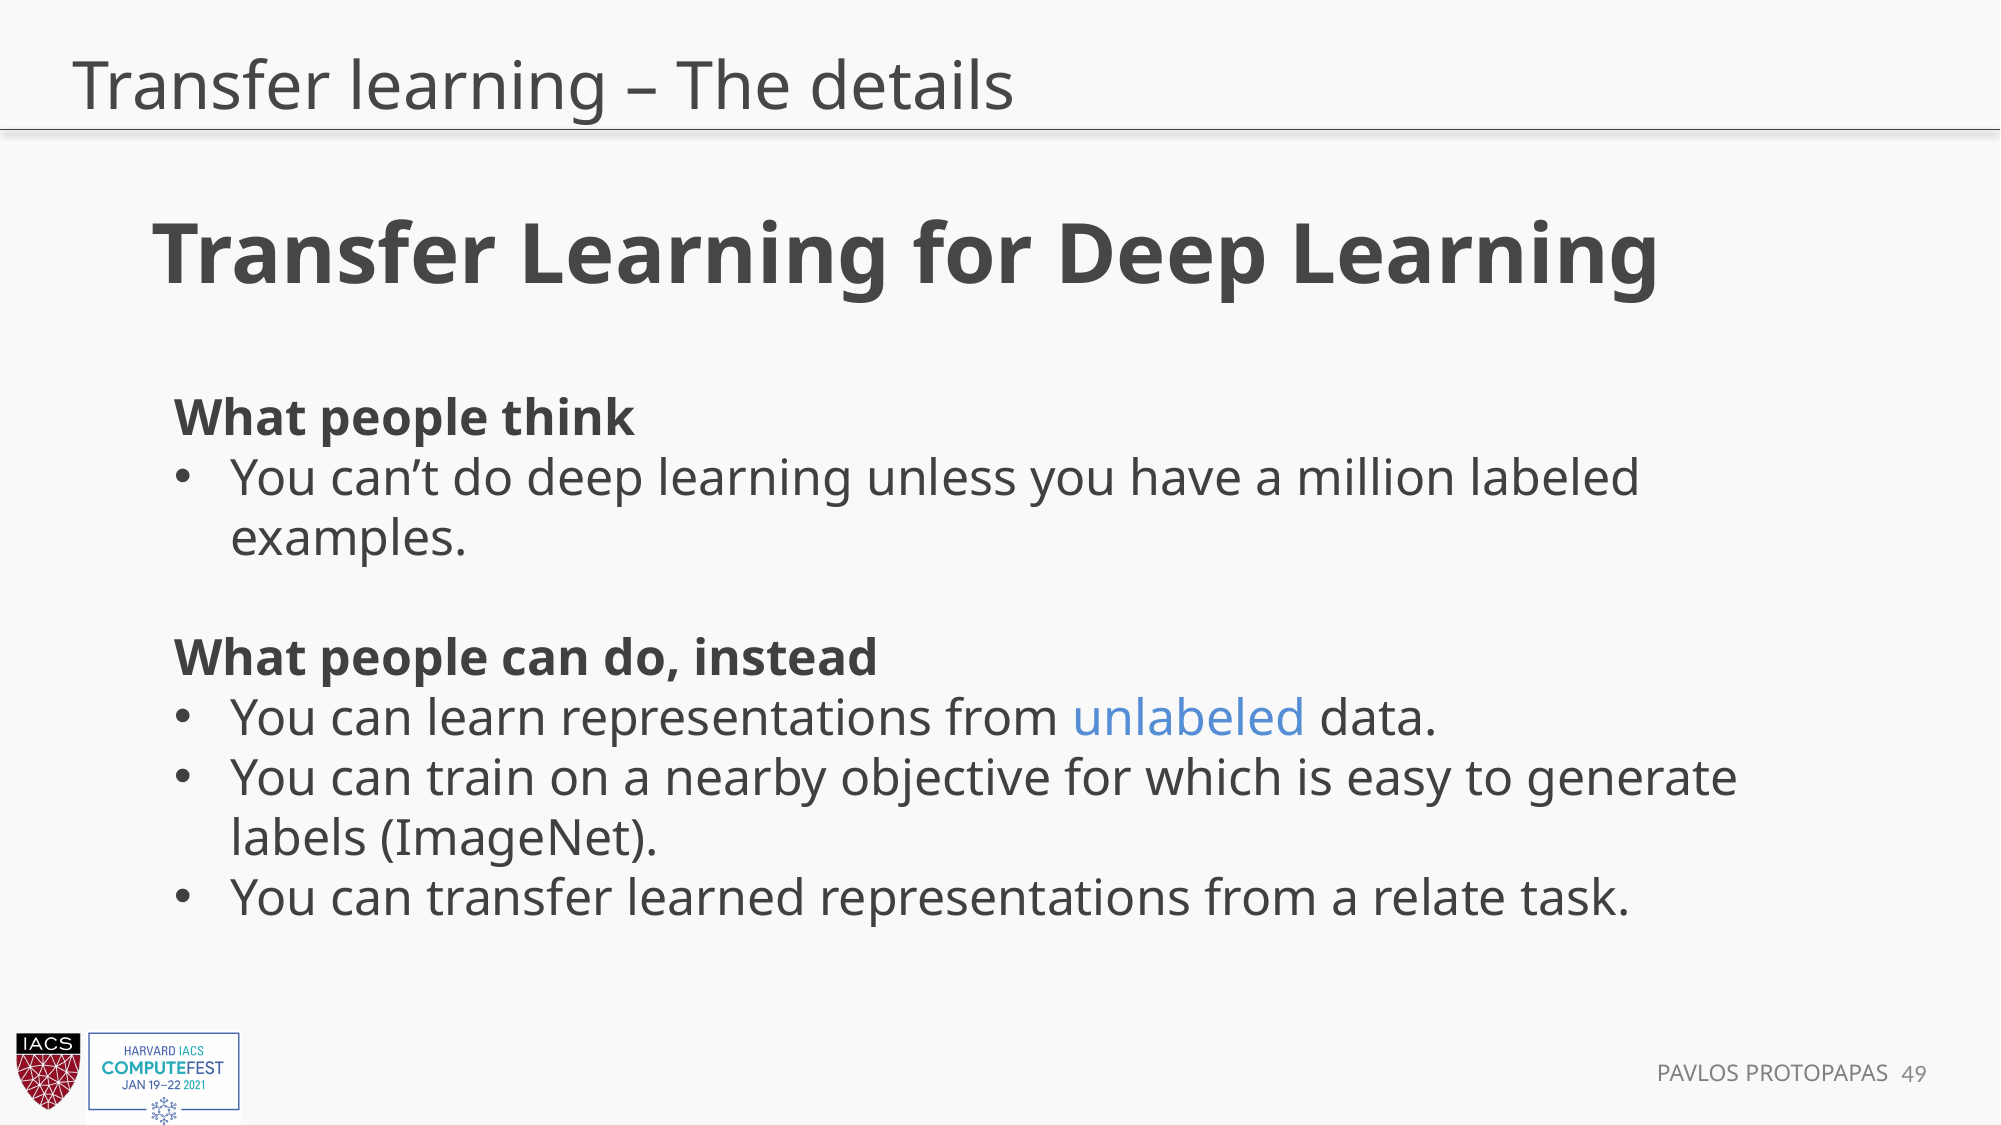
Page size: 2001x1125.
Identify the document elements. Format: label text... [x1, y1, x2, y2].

slide_number 49 [1475, 1042, 1942, 1103]
text_box [159, 206, 1838, 273]
text_box What people think You can’t do deep learning unless you have a million labeled examples. What people can do, instead You can learn representations from unlabeled data. You can train on a nearby objective for which is easy to generate labels (ImageNet). You can transfer learned representations from a relate task. [159, 317, 1889, 933]
title Transfer learning – The details [57, 35, 1943, 162]
list Transfer Learning for Deep Learning [136, 193, 1831, 540]
picture [14, 1033, 82, 1110]
picture [86, 1030, 241, 1125]
